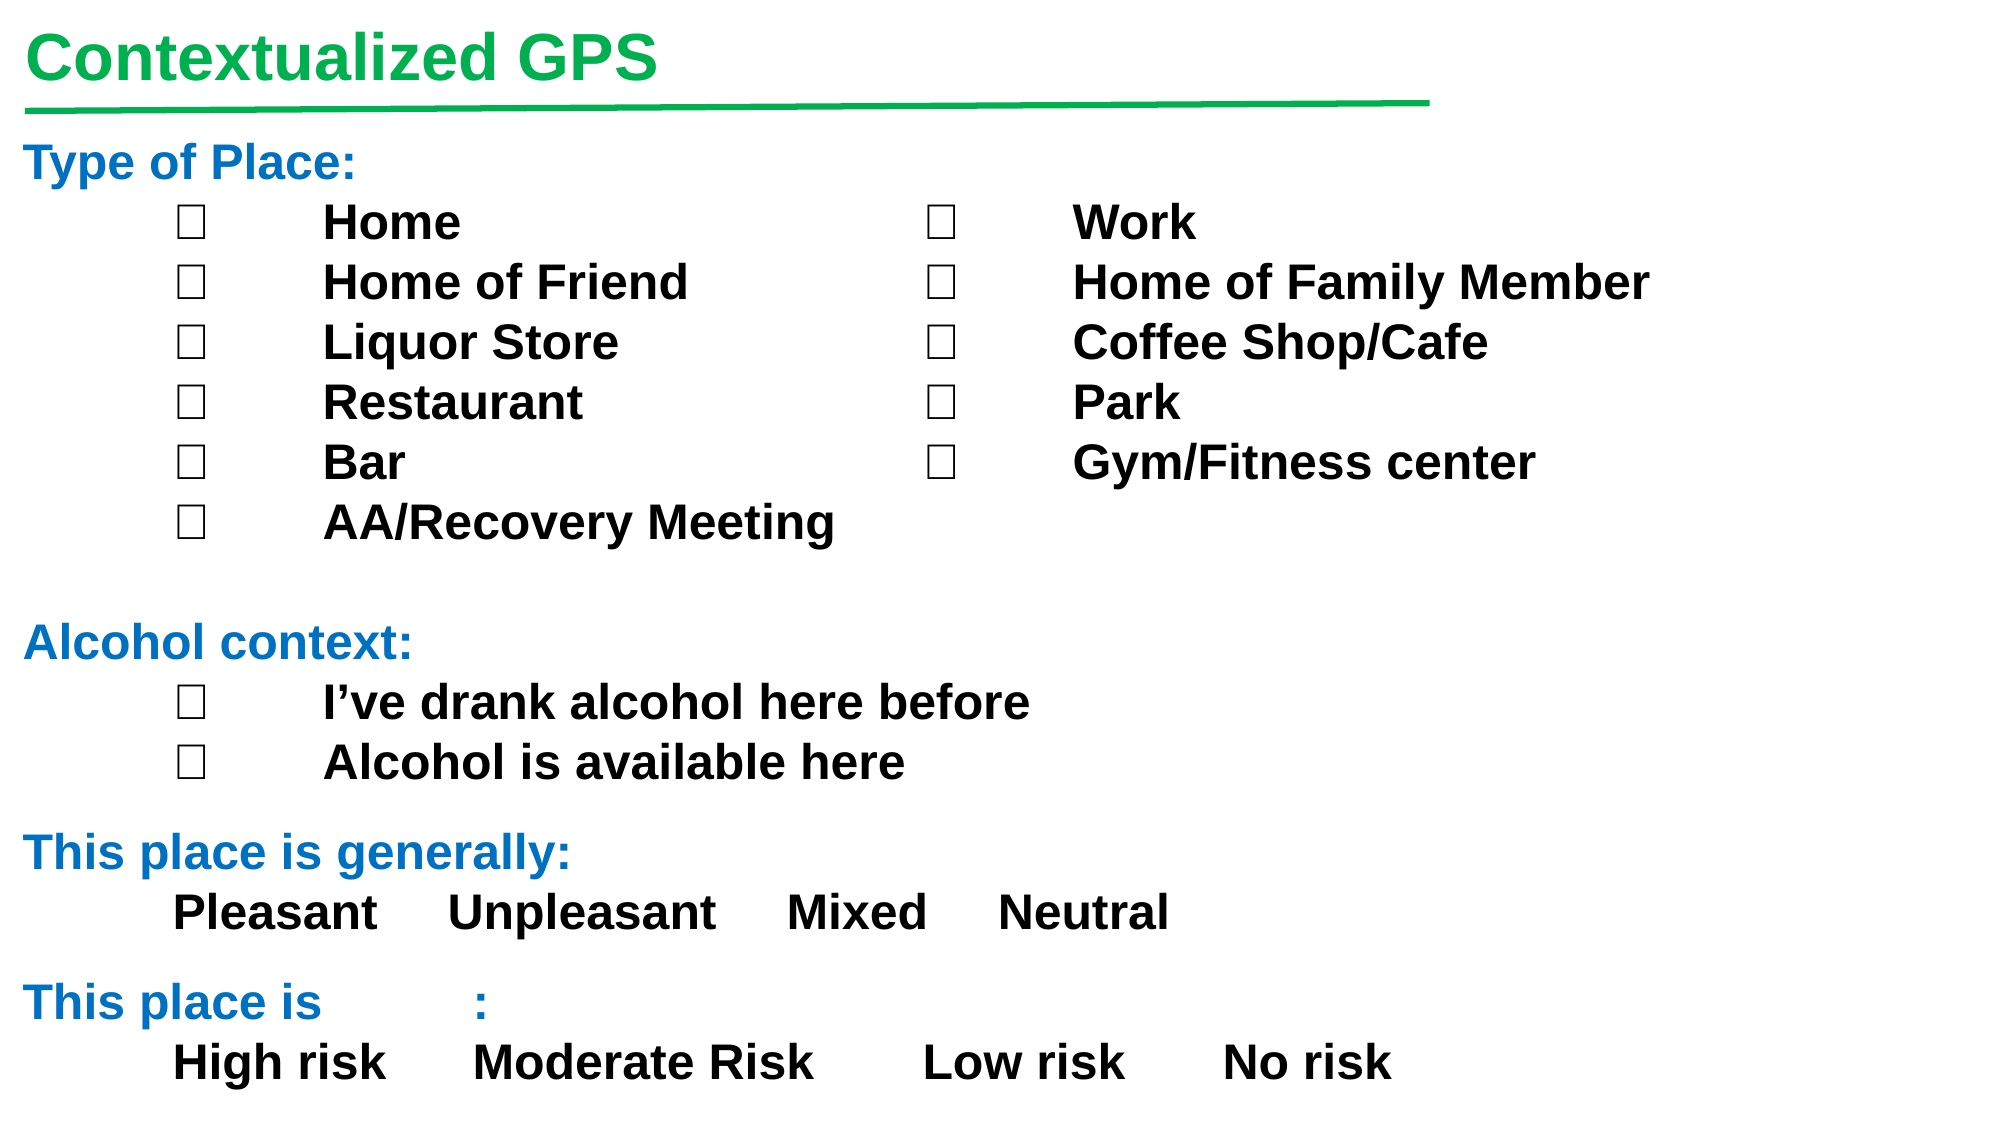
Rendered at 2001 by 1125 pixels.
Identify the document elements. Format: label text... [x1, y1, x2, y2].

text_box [24, 103, 1430, 111]
text_box Type of Place:  Home  Work  Home of Friend  Home of Family Member  Liquor Store  Coffee Shop/Cafe  Restaurant  Park  Bar  Gym/Fitness center  AA/Recovery Meeting Alcohol context:  I’ve drank alcohol here before  Alcohol is available here This place is generally: Pleasant Unpleasant Mixed Neutral This place is : High risk Moderate Risk Low risk No risk [7, 121, 1936, 1097]
text_box Contextualized GPS [10, 6, 1961, 101]
